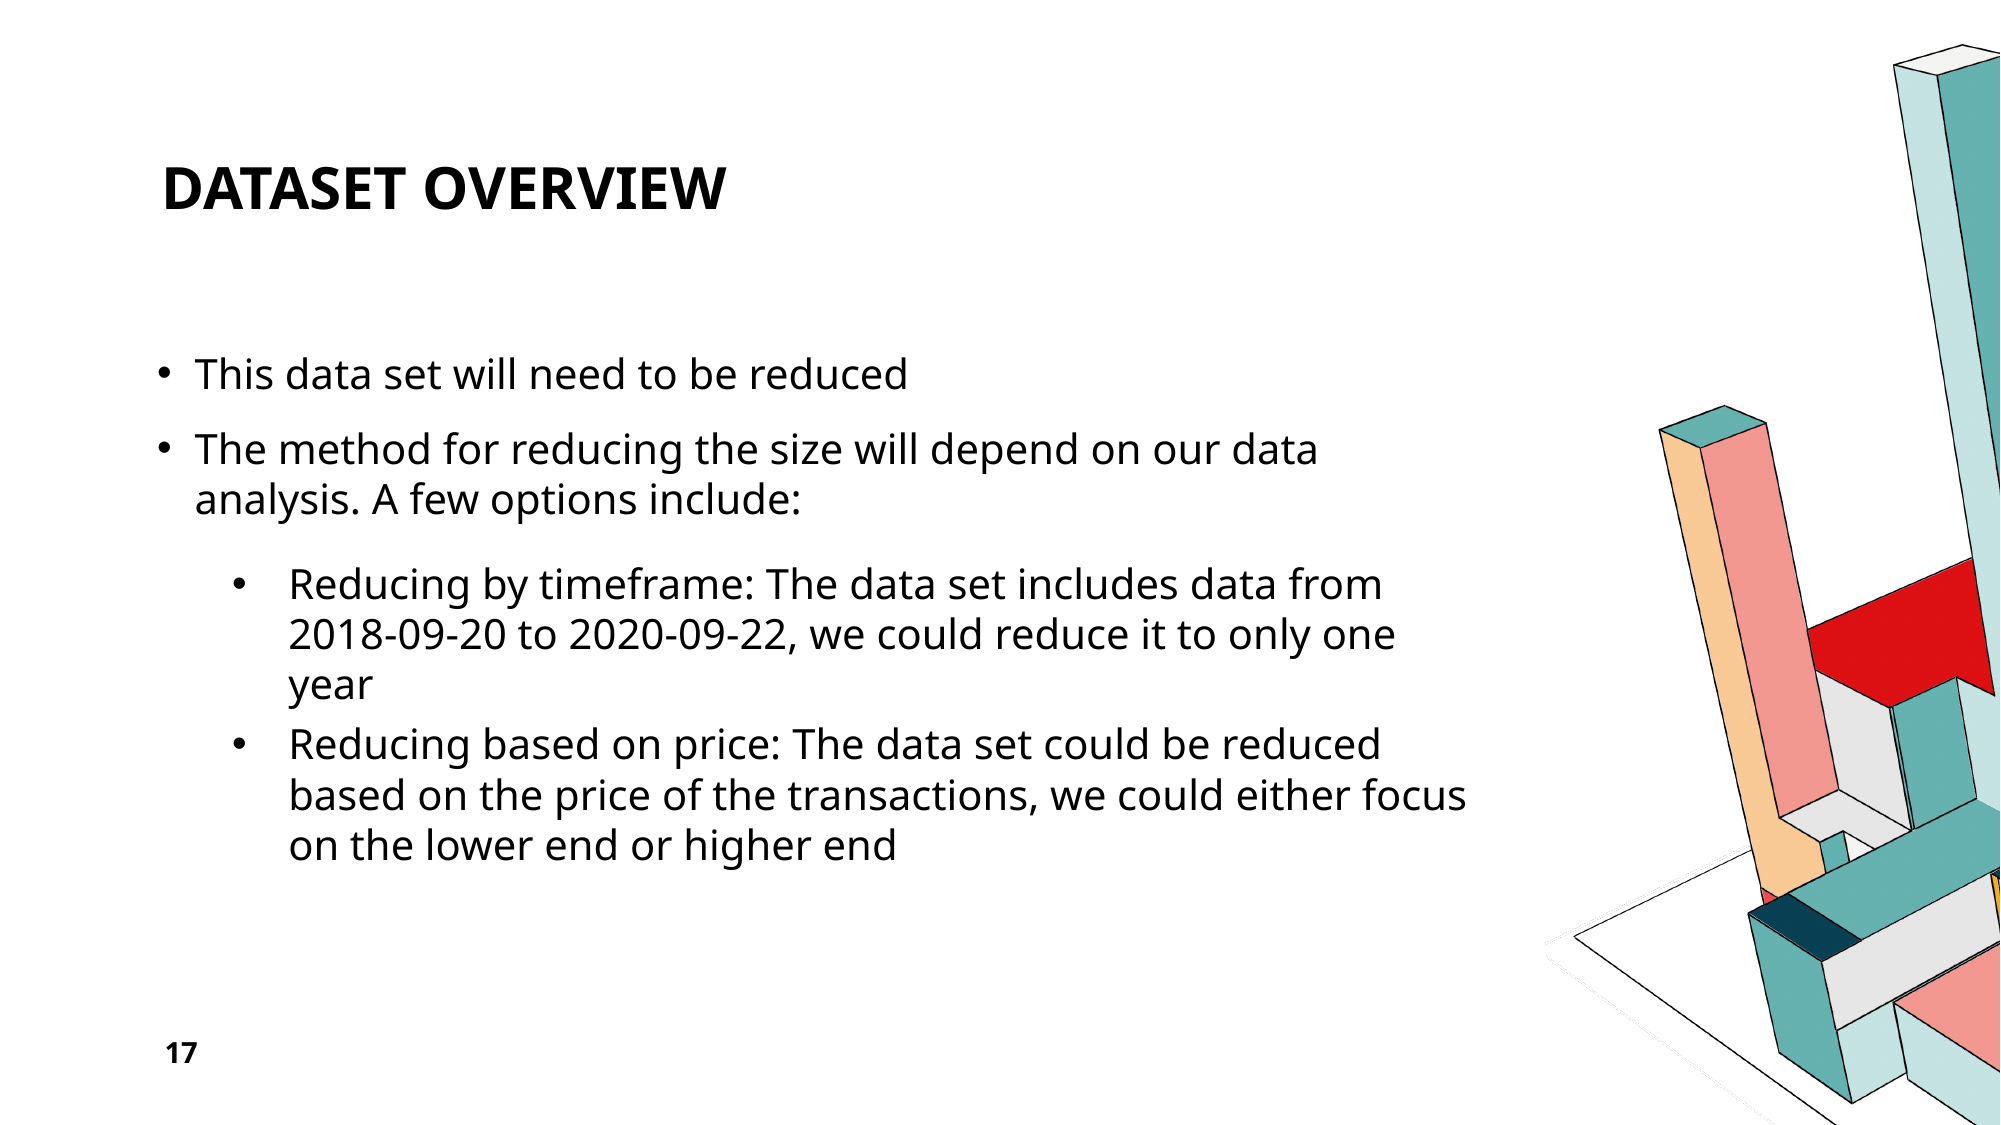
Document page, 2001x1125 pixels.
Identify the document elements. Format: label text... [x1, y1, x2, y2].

picture [1544, 43, 2000, 1125]
slide_number 17 [149, 1024, 588, 1085]
title Dataset overview [146, 11, 1508, 230]
list This data set will need to be reduced The method for reducing the size will depend on our data analysis. A few options include: Reducing by timeframe: The data set includes data from 2018-09-20 to 2020-09-22, we could reduce it to only one year Reducing based on price: The data set could be reduced based on the price of the transactions, we could either focus on the lower end or higher end [142, 339, 1508, 951]
